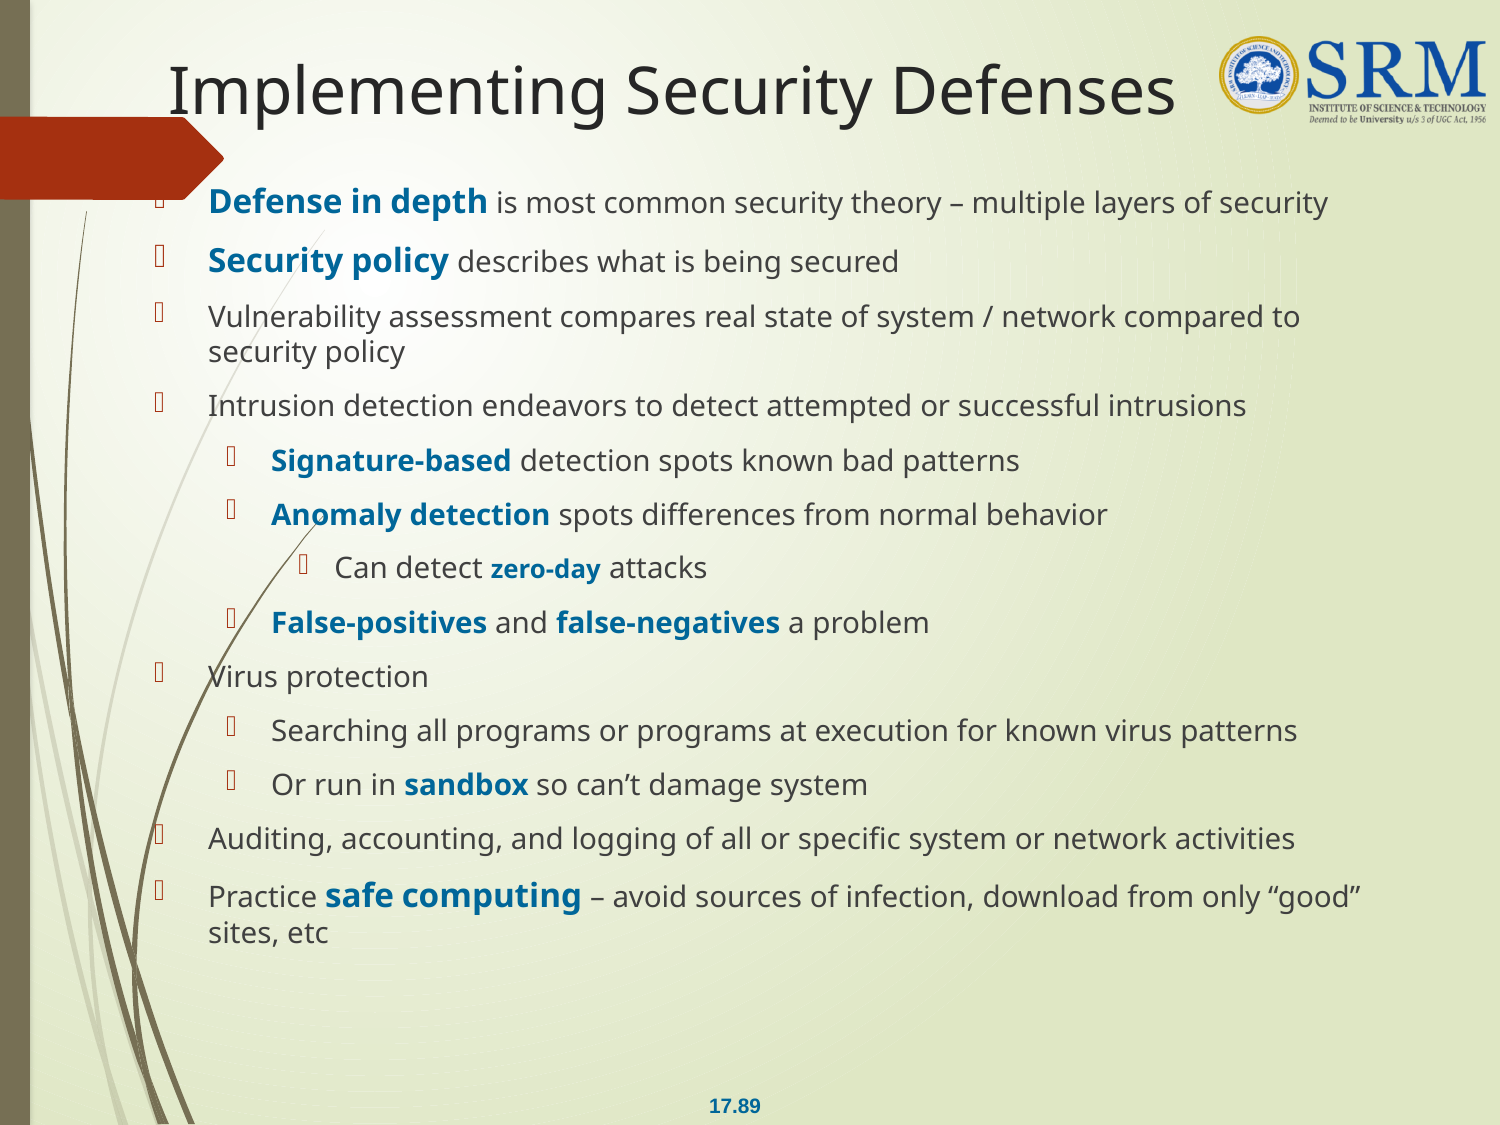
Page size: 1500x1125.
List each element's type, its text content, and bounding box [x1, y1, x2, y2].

picture [1218, 35, 1486, 124]
list Defense in depth is most common security theory – multiple layers of security Security policy describes what is being secured Vulnerability assessment compares real state of system / network compared to security policy Intrusion detection endeavors to detect attempted or successful intrusions Signature-based detection spots known bad patterns Anomaly detection spots differences from normal behavior Can detect zero-day attacks False-positives and false-negatives a problem Virus protection Searching all programs or programs at execution for known virus patterns Or run in sandbox so can’t damage system Auditing, accounting, and logging of all or specific system or network activities Practice safe computing – avoid sources of infection, download from only “good” sites, etc [139, 173, 1411, 965]
title Implementing Security Defenses [153, 40, 1459, 136]
